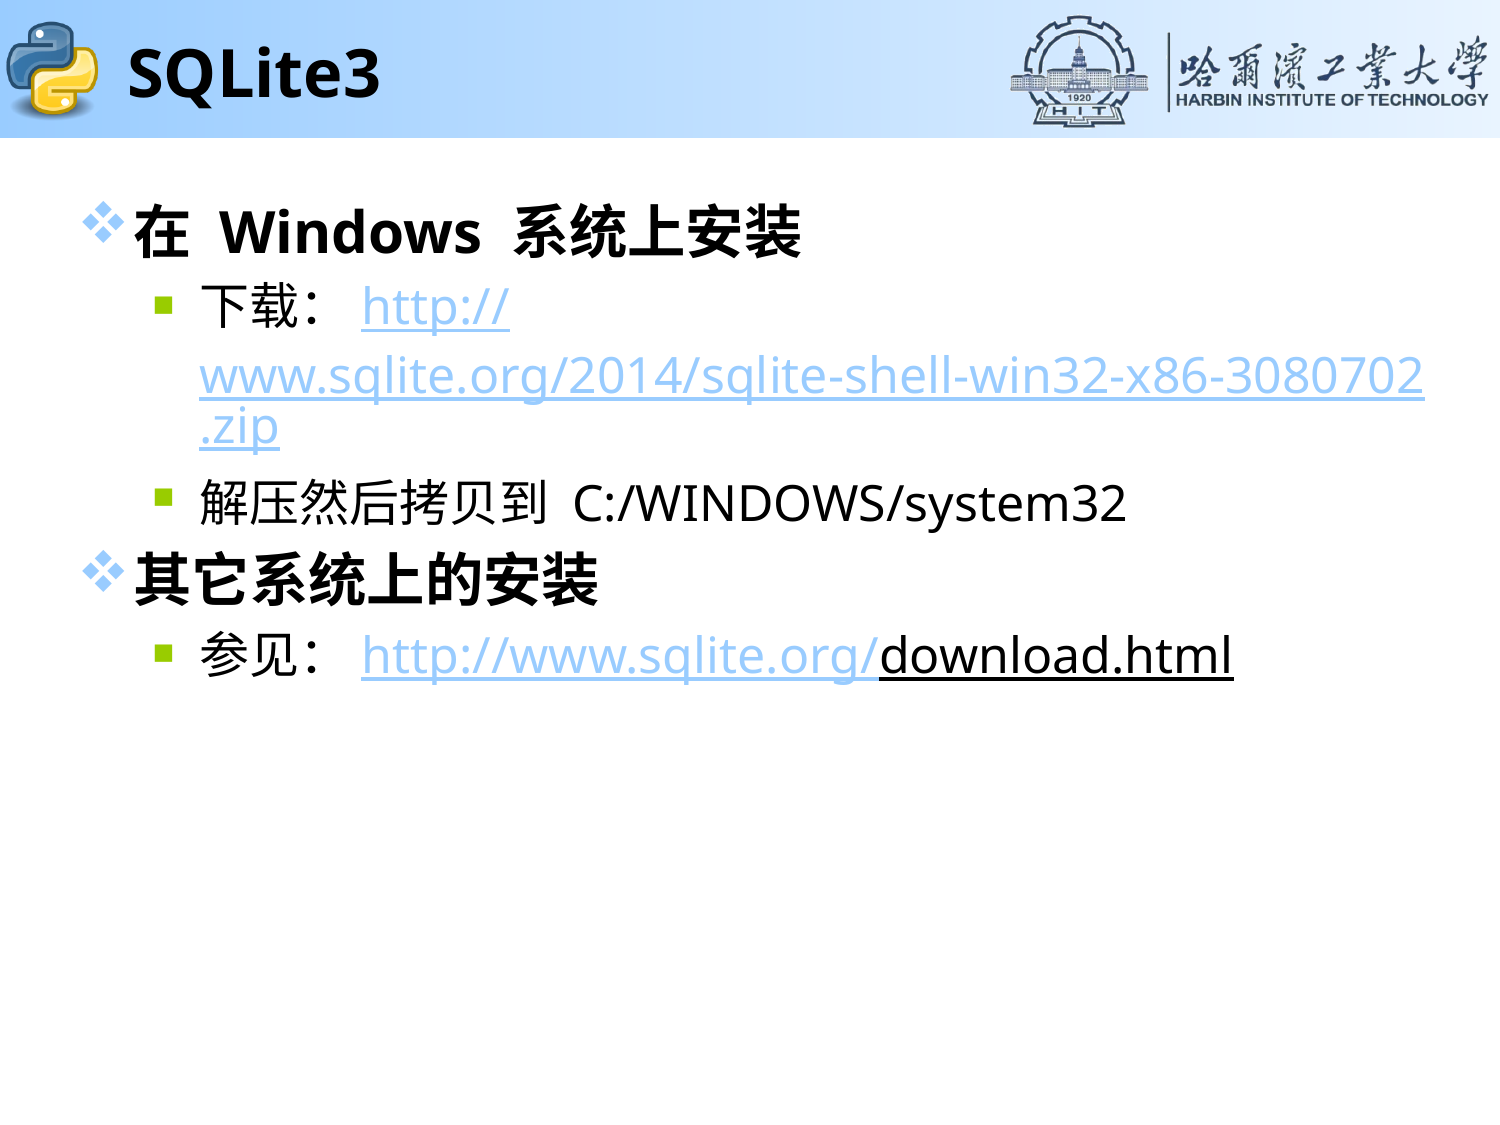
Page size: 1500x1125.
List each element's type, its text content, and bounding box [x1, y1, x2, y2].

picture [1000, 4, 1500, 138]
picture [0, 19, 104, 123]
list 在 Windows 系统上安装 下载：http://www.sqlite.org/2014/sqlite-shell-win32-x86-3080702.zip 解压然后拷贝到 C:/WINDOWS/system32 其它系统上的安装 参见：http://www.sqlite.org/download.html [62, 187, 1450, 1000]
title SQLite3 [112, 20, 1334, 121]
